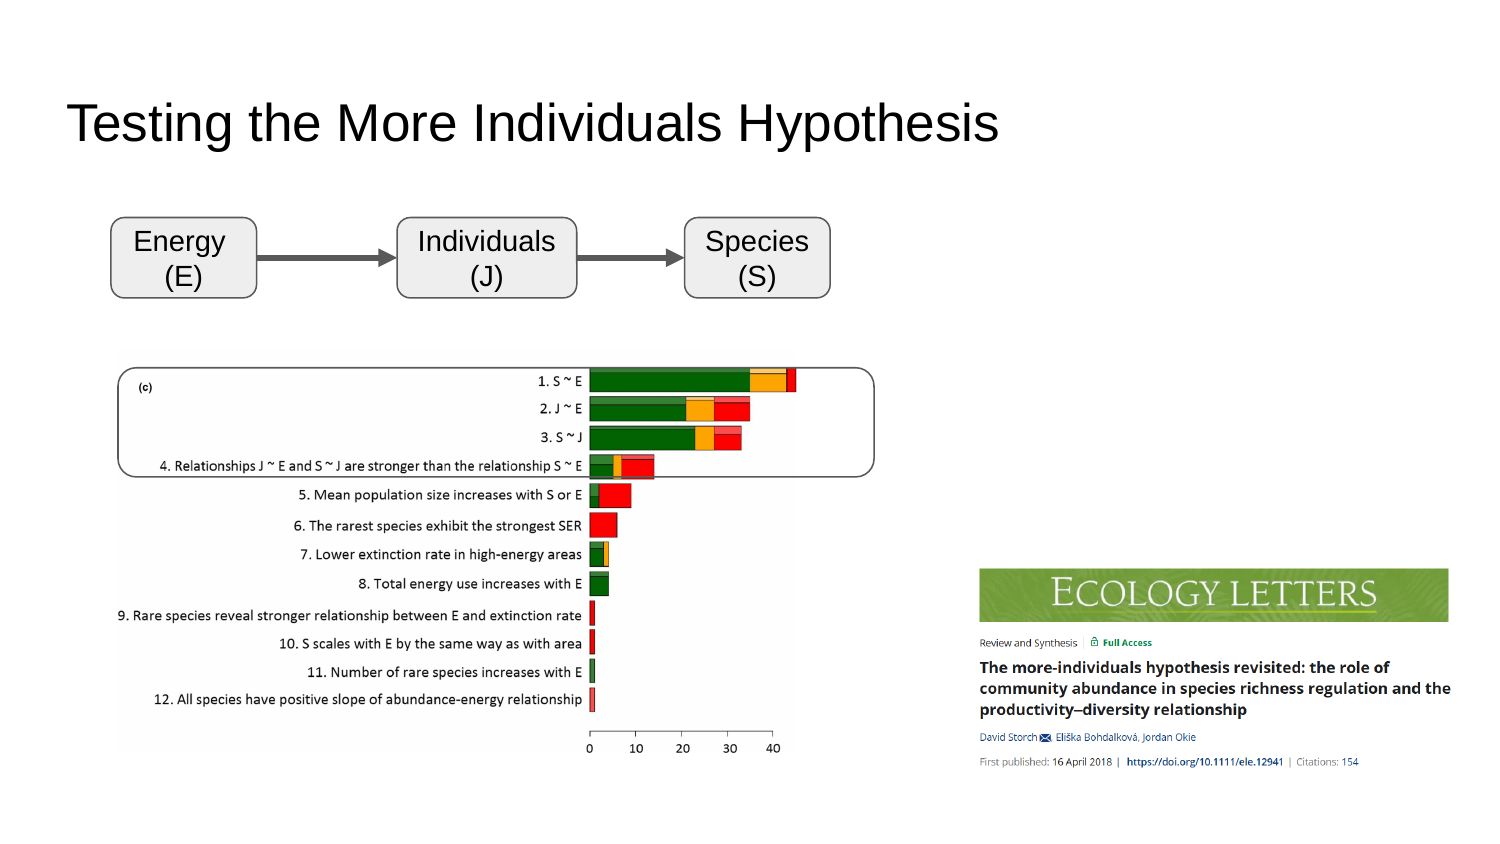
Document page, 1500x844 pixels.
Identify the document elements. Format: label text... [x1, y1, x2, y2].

text_box Energy (E) [110, 217, 257, 298]
text_box [802, 367, 875, 477]
title Testing the More Individuals Hypothesis [51, 72, 1449, 167]
picture [117, 348, 797, 753]
text_box Species (S) [684, 217, 831, 298]
text_box Individuals (J) [397, 217, 577, 298]
picture [967, 559, 1465, 778]
